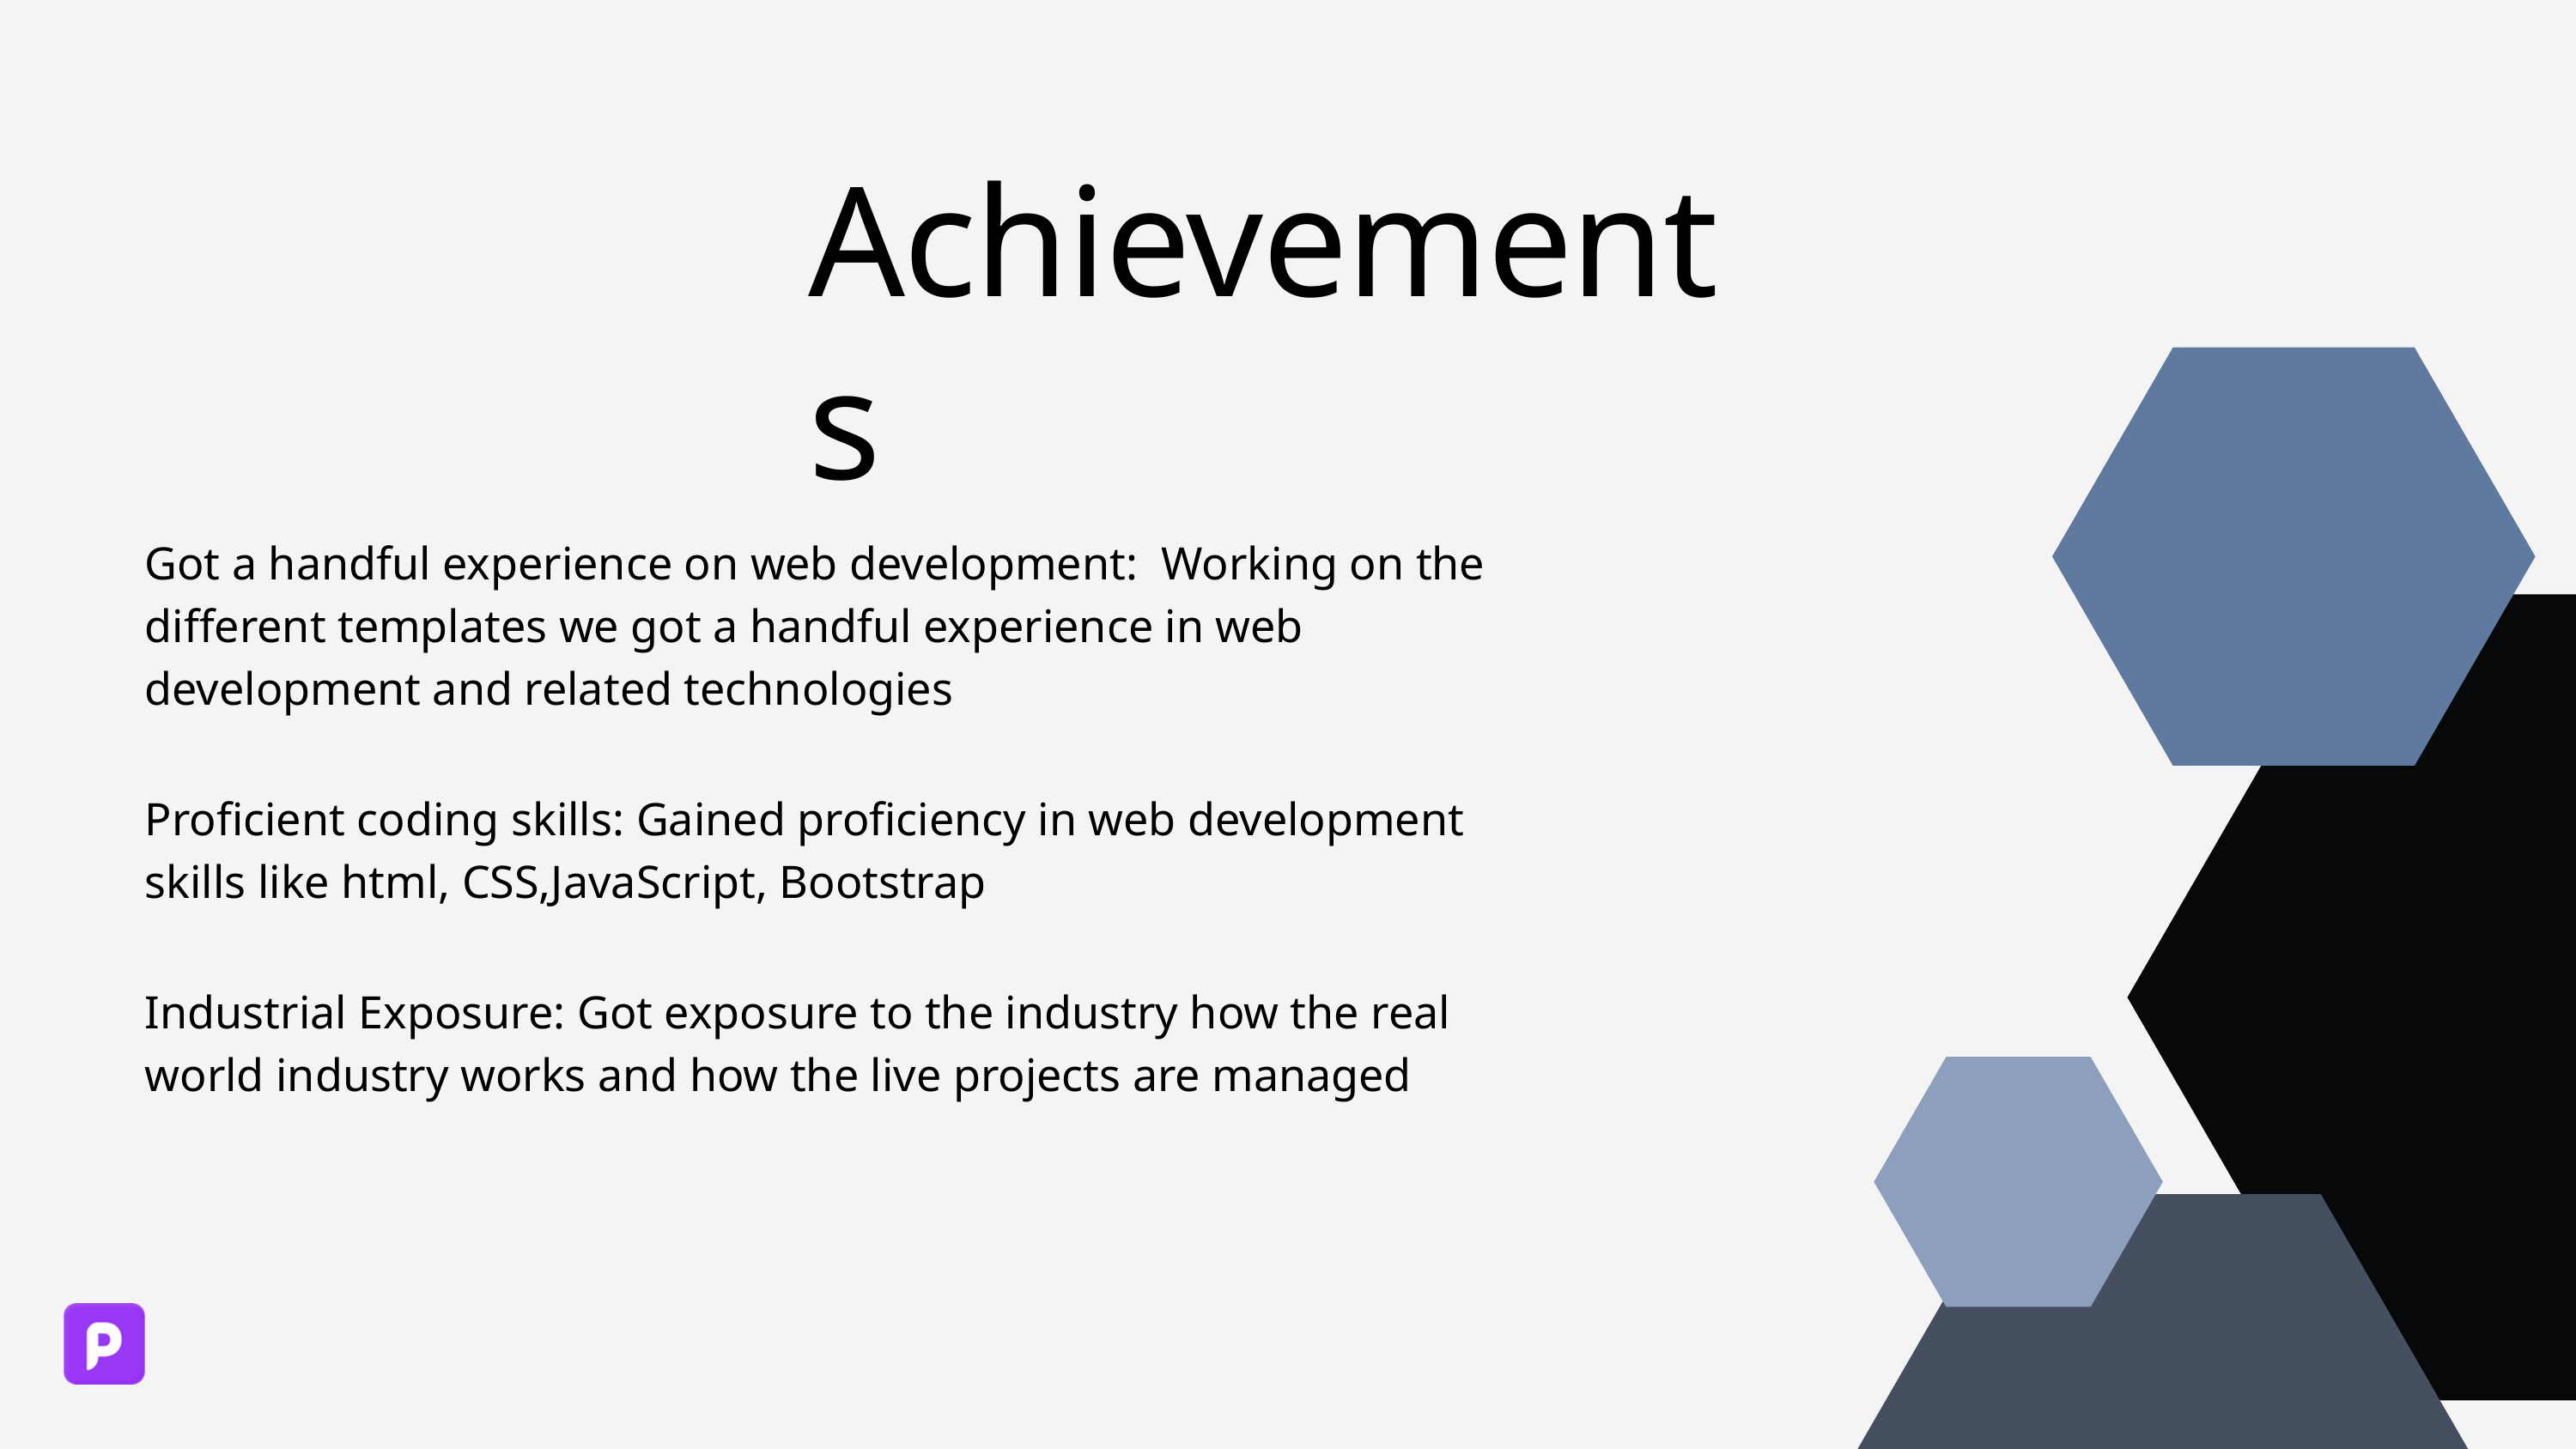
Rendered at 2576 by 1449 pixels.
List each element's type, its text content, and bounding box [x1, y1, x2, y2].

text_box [2127, 594, 2576, 1401]
text_box Proficient coding skills: Gained proficiency in web development skills like html, CSS,JavaScript, Bootstrap [144, 781, 1558, 907]
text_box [2051, 347, 2536, 767]
text_box Achievements [808, 144, 1768, 510]
text_box [64, 1303, 145, 1385]
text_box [1846, 1193, 2479, 1449]
text_box Got a handful experience on web development: Working on the different templates we got a handful experience in web development and related technologies [144, 525, 1558, 714]
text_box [1874, 1056, 2164, 1307]
text_box Industrial Exposure: Got exposure to the industry how the real world industry works and how the live projects are managed [144, 975, 1558, 1101]
